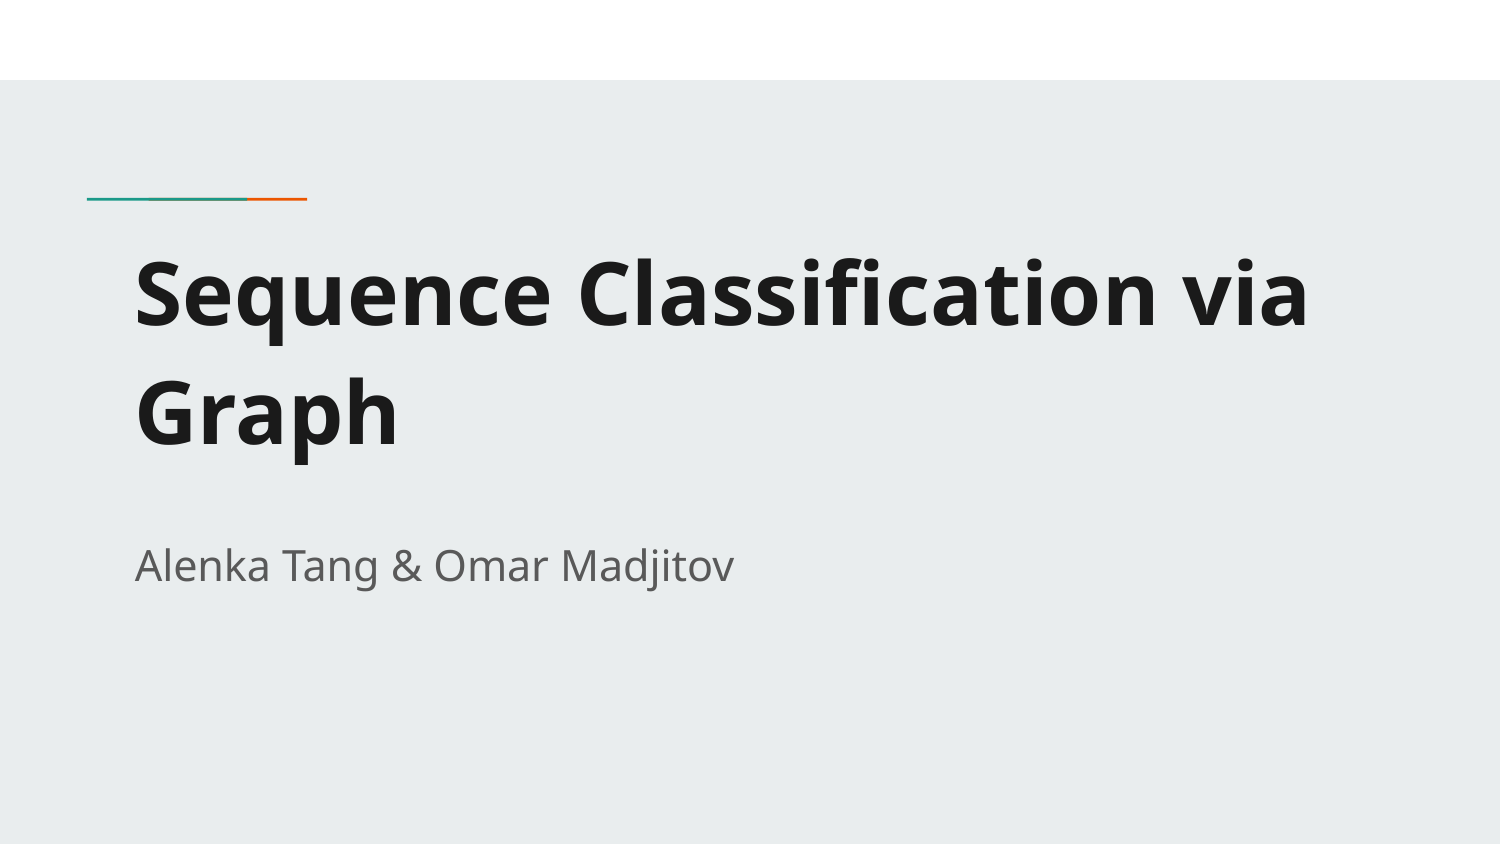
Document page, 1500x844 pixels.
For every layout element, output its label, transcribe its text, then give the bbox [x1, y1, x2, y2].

title Sequence Classification via Graph [119, 216, 1381, 490]
subtitle Alenka Tang & Omar Madjitov [119, 520, 1381, 610]
